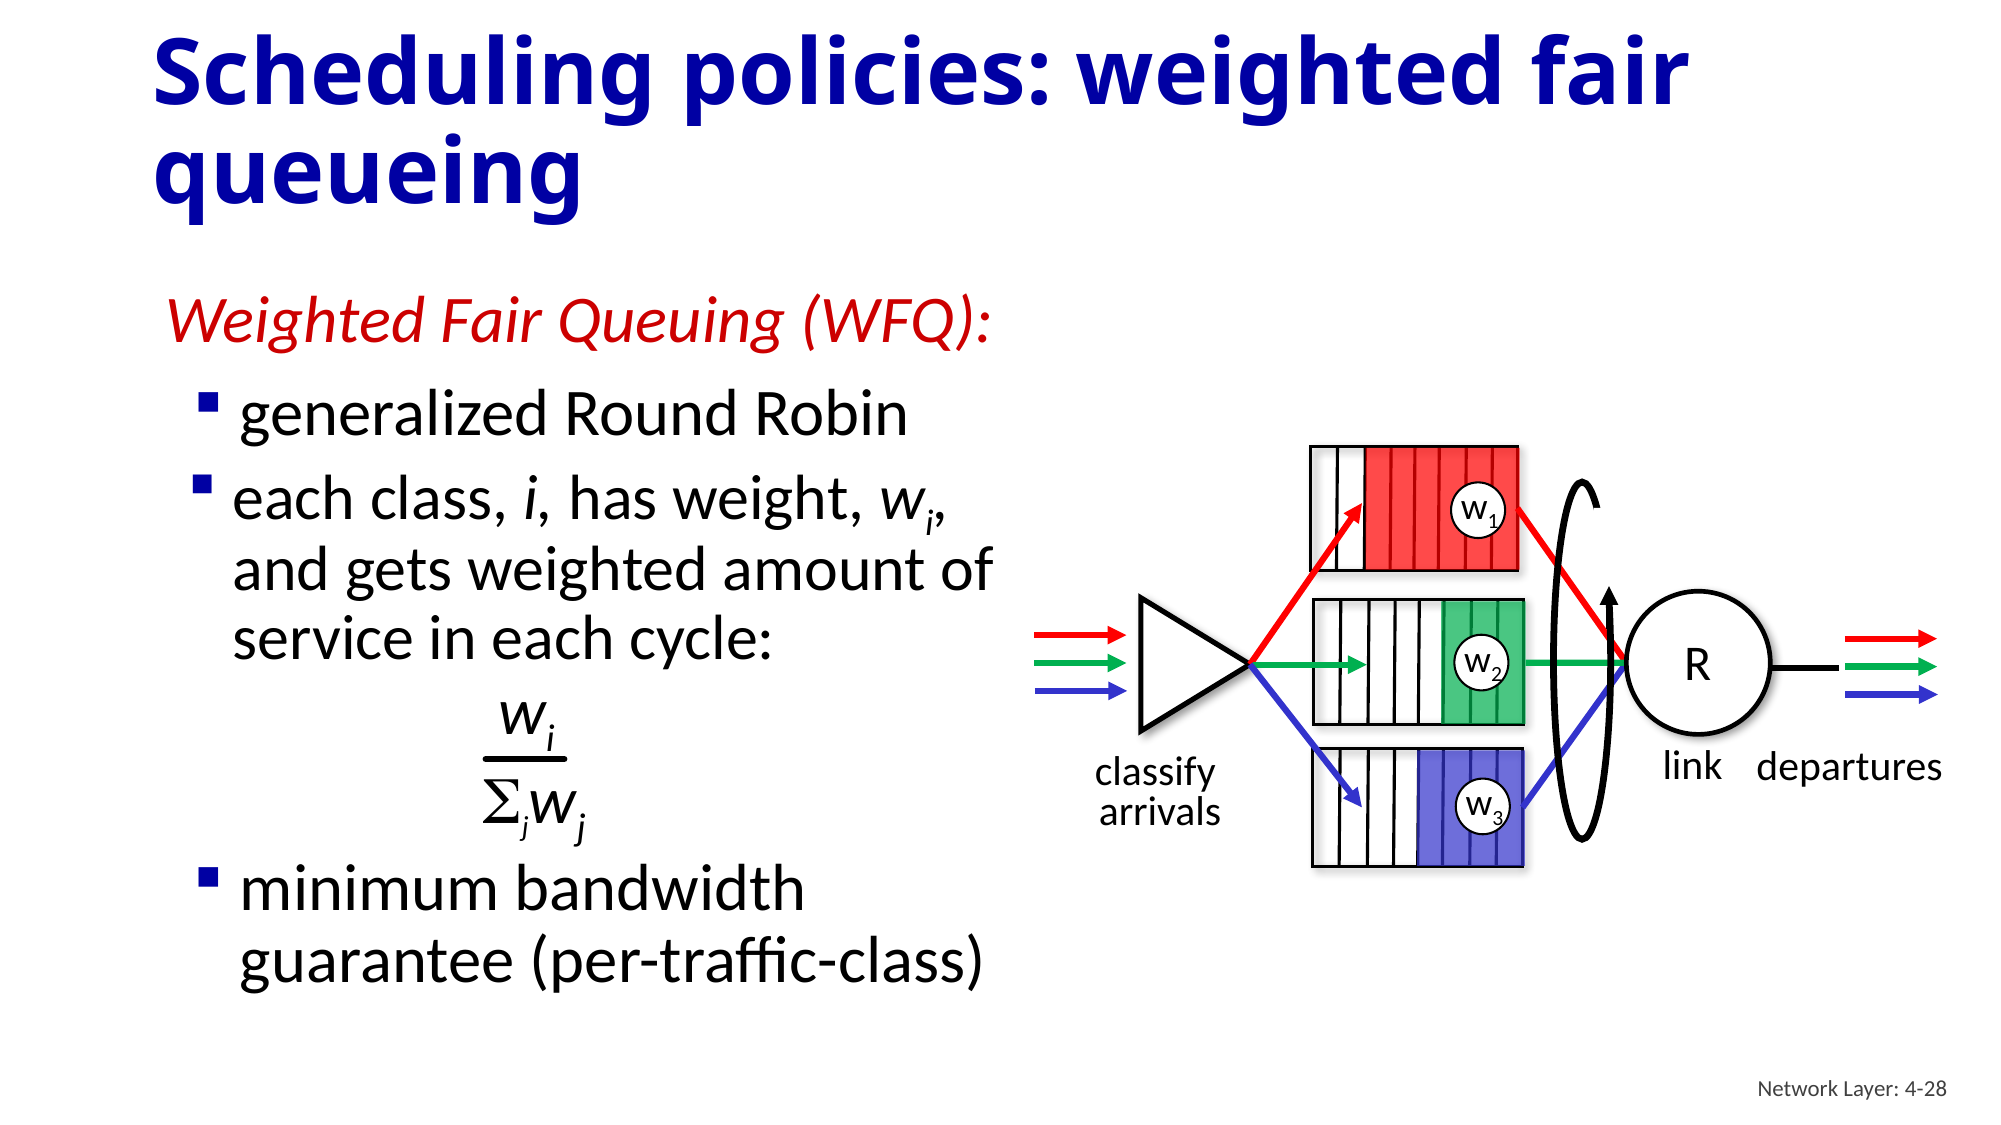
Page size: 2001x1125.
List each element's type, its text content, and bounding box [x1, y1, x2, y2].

list Weighted Fair Queuing (WFQ): generalized Round Robin [129, 277, 1041, 461]
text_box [1249, 503, 1362, 664]
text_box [1844, 638, 1938, 695]
text_box minimum bandwidth guarantee (per-traffic-class) [129, 845, 1041, 1018]
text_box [1310, 446, 1526, 867]
text_box classify arrivals [1079, 746, 1241, 842]
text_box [1626, 591, 1771, 797]
slide_number Network Layer: 4-28 [1512, 1056, 1963, 1117]
text_box [1139, 595, 1249, 733]
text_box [1444, 474, 1626, 840]
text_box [1249, 664, 1362, 808]
text_box departures [1771, 740, 1958, 796]
title Scheduling policies: weighted fair queueing [137, 51, 1863, 198]
text_box each class, i, has weight, wi, and gets weighted amount of service in each cycle: [125, 449, 1038, 683]
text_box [1033, 635, 1128, 691]
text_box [464, 660, 605, 846]
